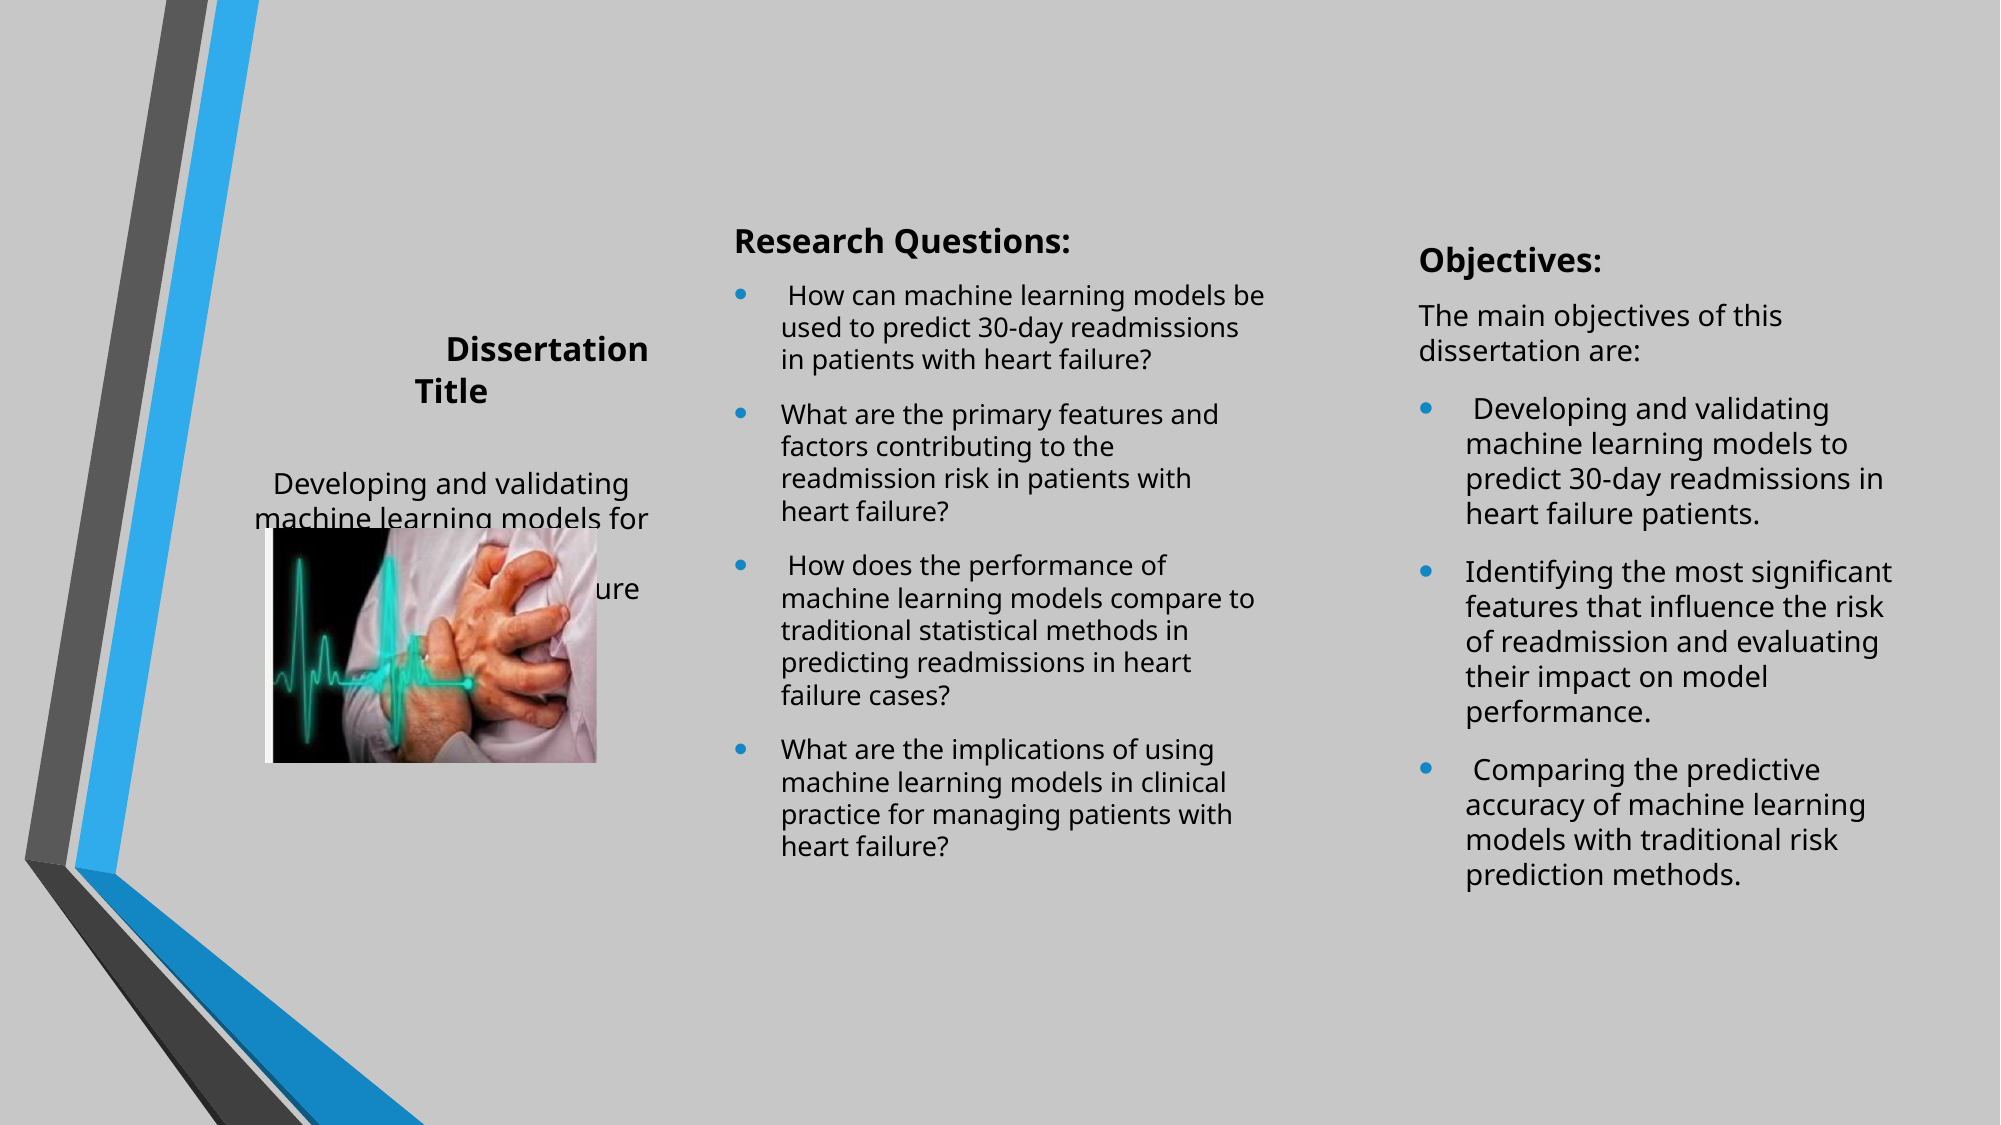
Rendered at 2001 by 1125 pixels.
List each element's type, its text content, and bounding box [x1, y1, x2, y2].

list Objectives: The main objectives of this dissertation are: Developing and validating machine learning models to predict 30-day readmissions in heart failure patients. Identifying the most significant features that influence the risk of readmission and evaluating their impact on model performance. Comparing the predictive accuracy of machine learning models with traditional risk prediction methods. [1403, 231, 1911, 948]
picture [264, 528, 597, 763]
list Research Questions: How can machine learning models be used to predict 30-day readmissions in patients with heart failure? What are the primary features and factors contributing to the readmission risk in patients with heart failure? How does the performance of machine learning models compare to traditional statistical methods in predicting readmissions in heart failure cases? What are the implications of using machine learning models in clinical practice for managing patients with heart failure? [718, 117, 1282, 1019]
title Dissertation Title Developing and validating machine learning models for predicting hospital readmission in heart failure patients. [224, 198, 679, 948]
